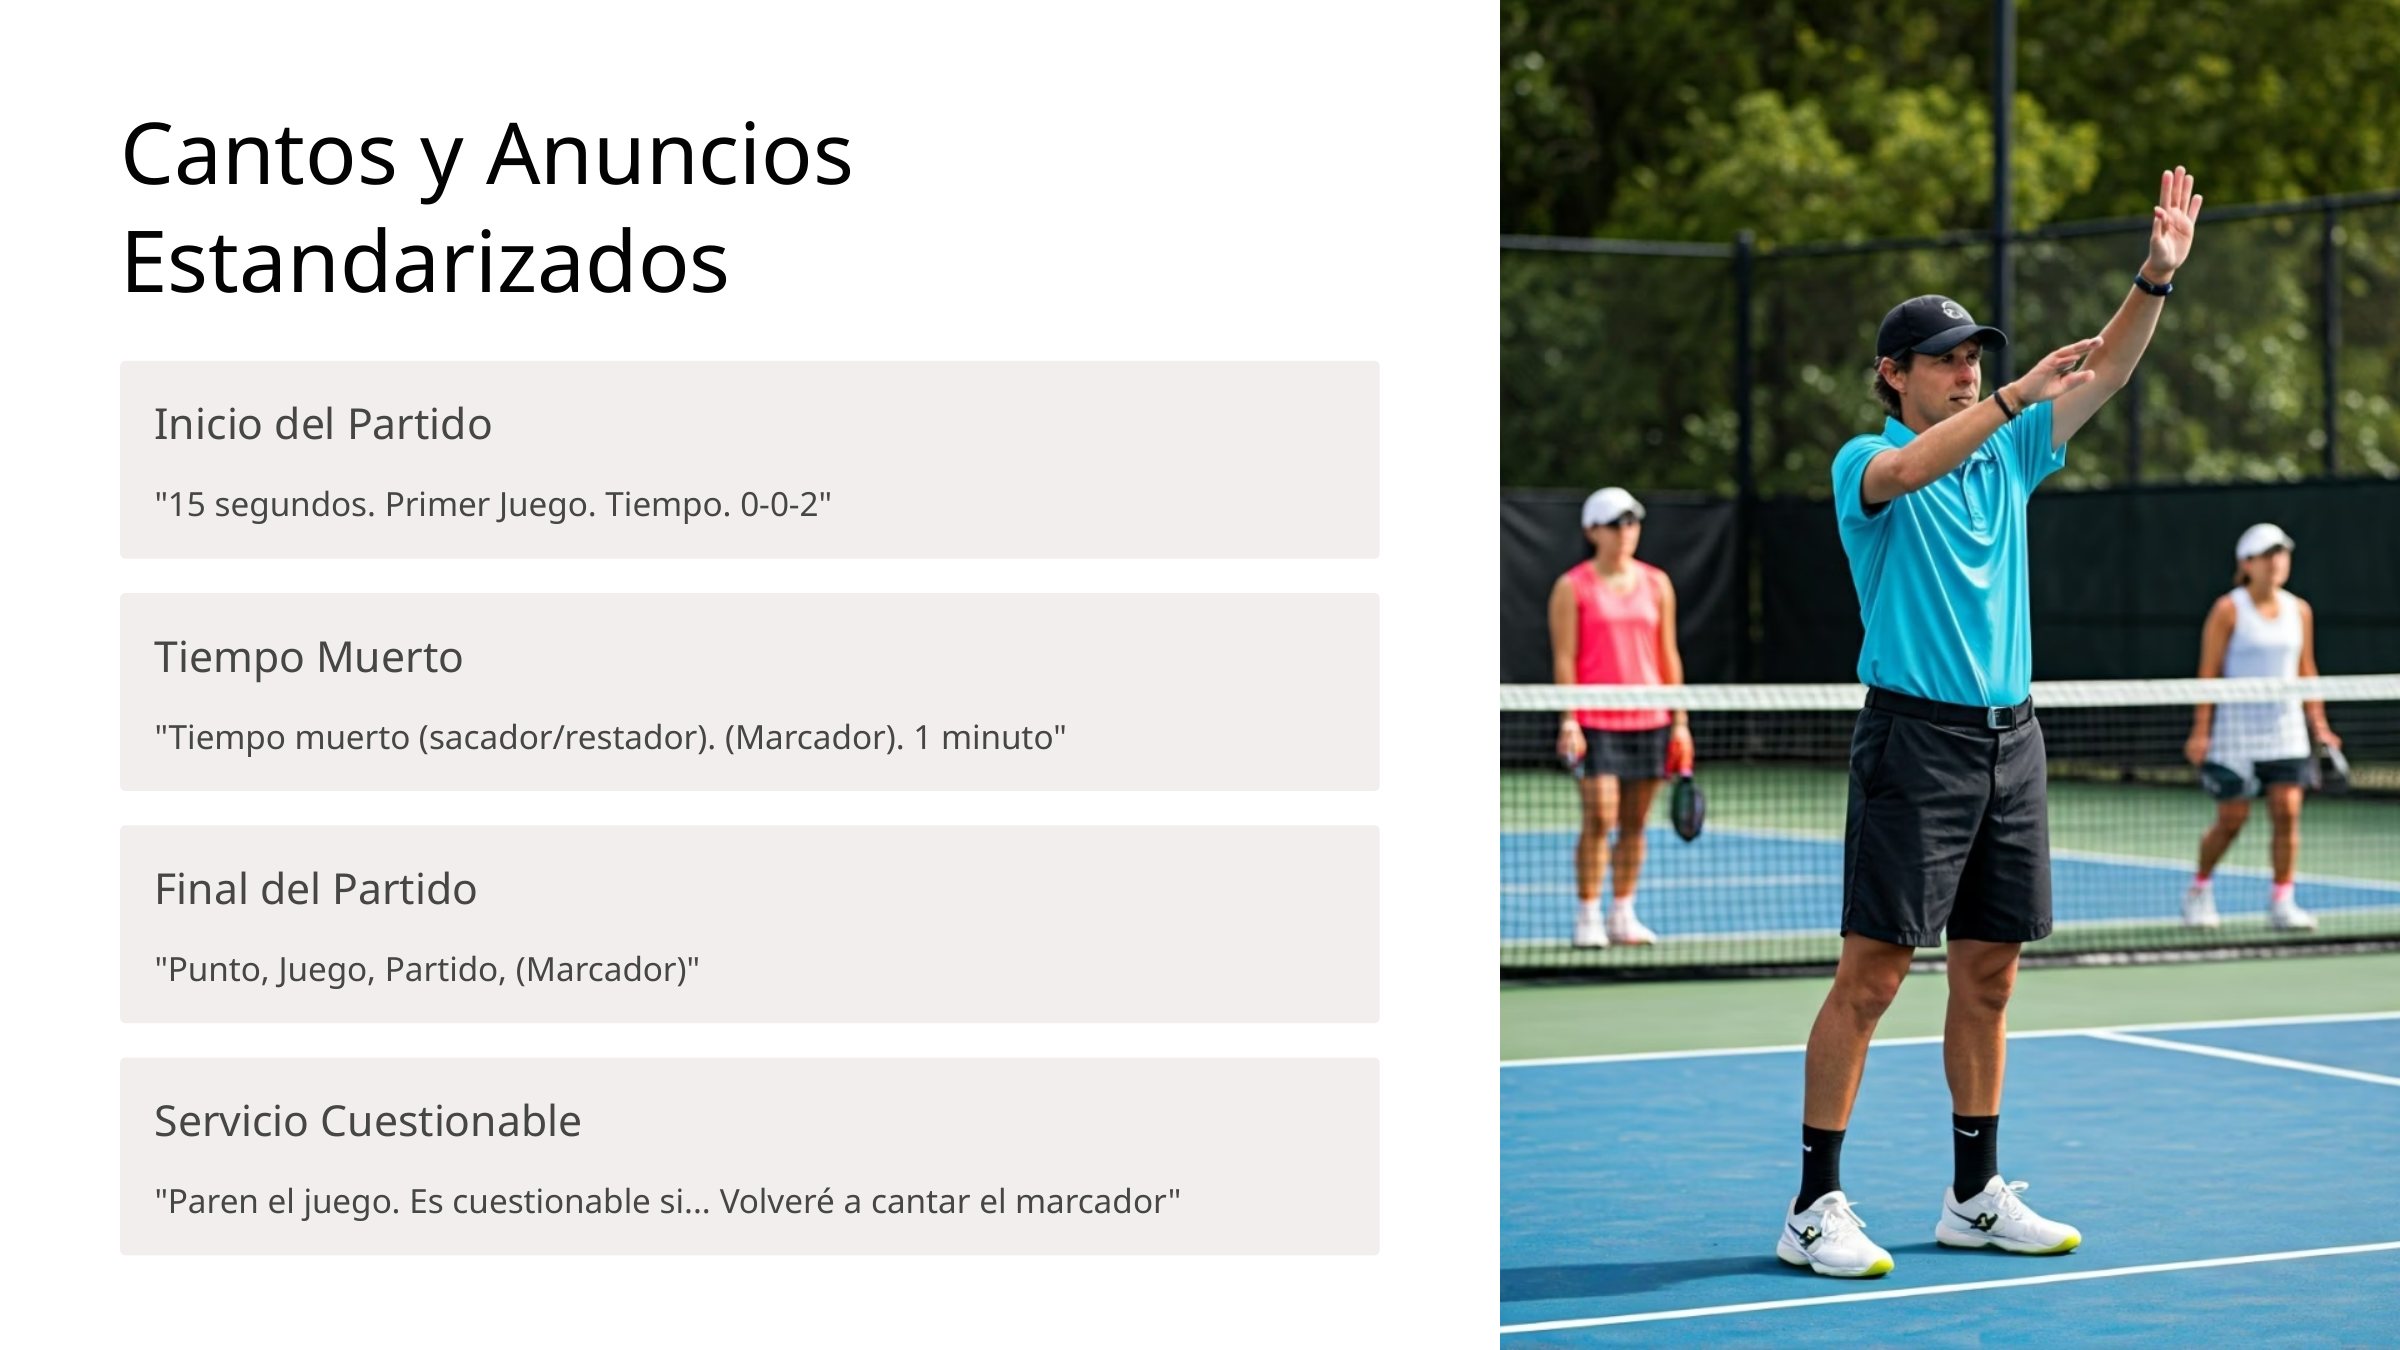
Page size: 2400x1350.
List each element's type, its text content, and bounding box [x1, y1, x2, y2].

text_box [120, 1057, 1380, 1256]
text_box Tiempo Muerto [154, 627, 584, 681]
text_box Inicio del Partido [154, 395, 584, 449]
text_box "Punto, Juego, Partido, (Marcador)" [154, 933, 1346, 989]
text_box [120, 825, 1380, 1024]
text_box [120, 593, 1380, 791]
text_box [120, 360, 1380, 559]
picture [1499, 0, 2400, 1350]
text_box "Paren el juego. Es cuestionable si... Volveré a cantar el marcador" [154, 1166, 1346, 1222]
text_box Final del Partido [154, 859, 584, 914]
text_box "15 segundos. Primer Juego. Tiempo. 0-0-2" [154, 469, 1346, 525]
text_box Servicio Cuestionable [154, 1091, 606, 1146]
text_box "Tiempo muerto (sacador/restador). (Marcador). 1 minuto" [154, 701, 1346, 757]
text_box Cantos y Anuncios Estandarizados [120, 94, 1380, 310]
